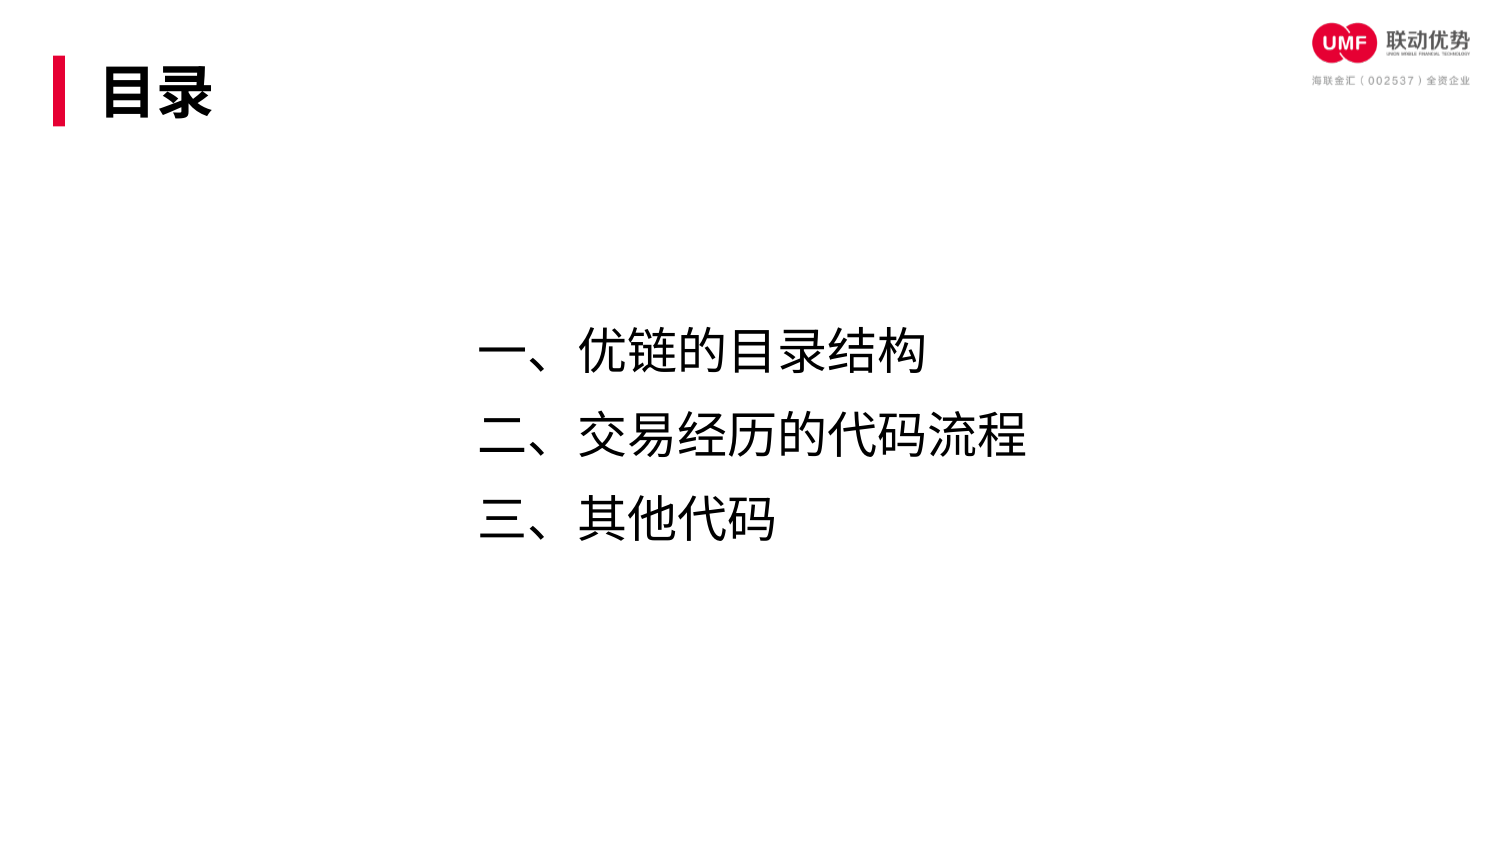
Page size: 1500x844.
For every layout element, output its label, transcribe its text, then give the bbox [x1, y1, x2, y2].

text_box 目录 [91, 48, 431, 133]
picture [1282, 1, 1500, 107]
text_box 一、优链的目录结构 二、交易经历的代码流程 三、其他代码 [427, 292, 1073, 551]
